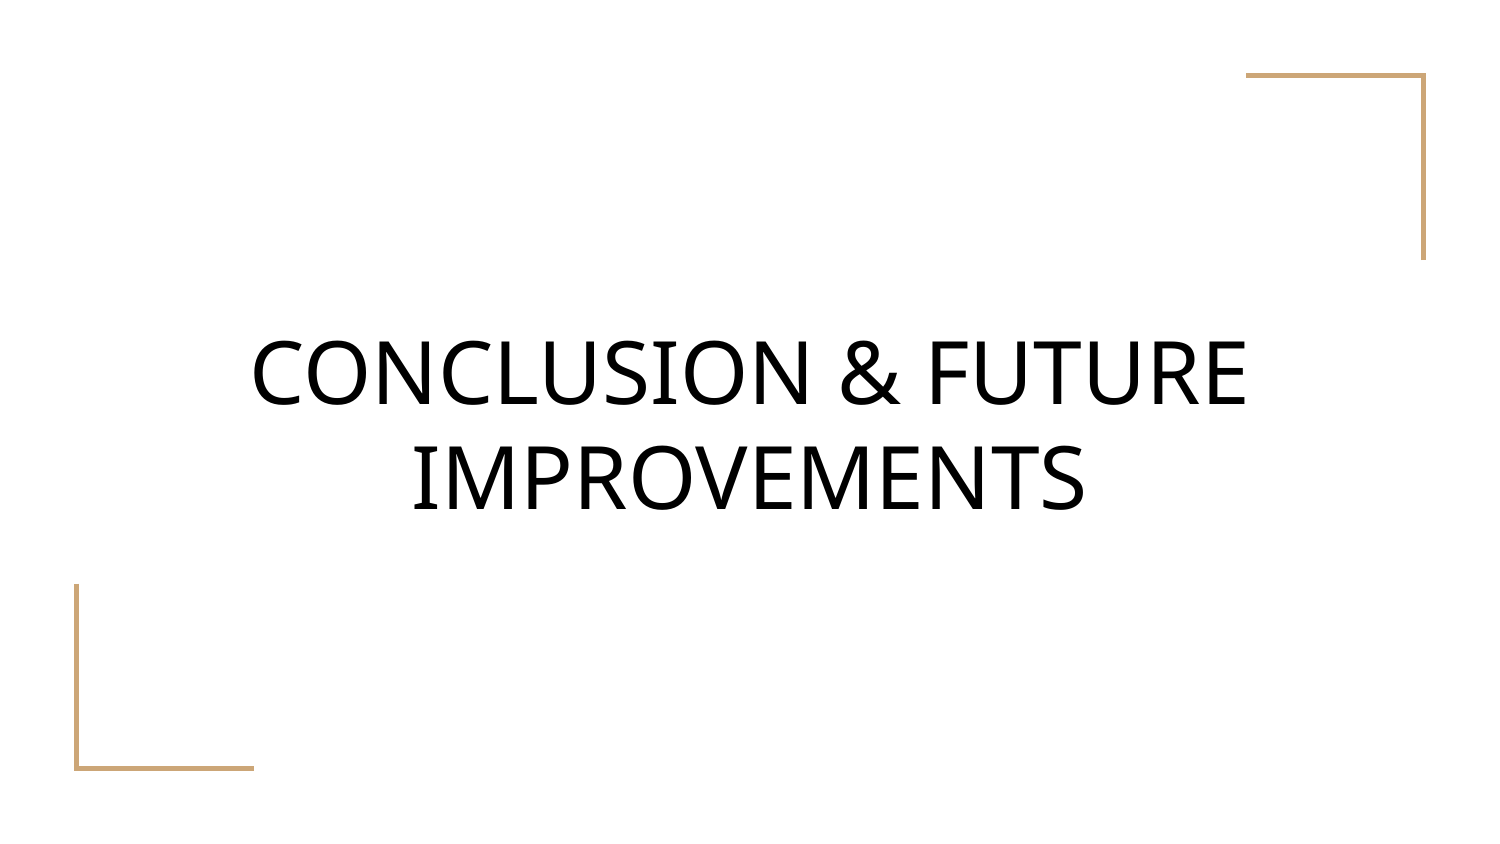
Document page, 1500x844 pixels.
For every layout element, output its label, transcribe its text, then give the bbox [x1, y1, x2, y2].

title CONCLUSION & FUTURE IMPROVEMENTS [126, 296, 1374, 548]
